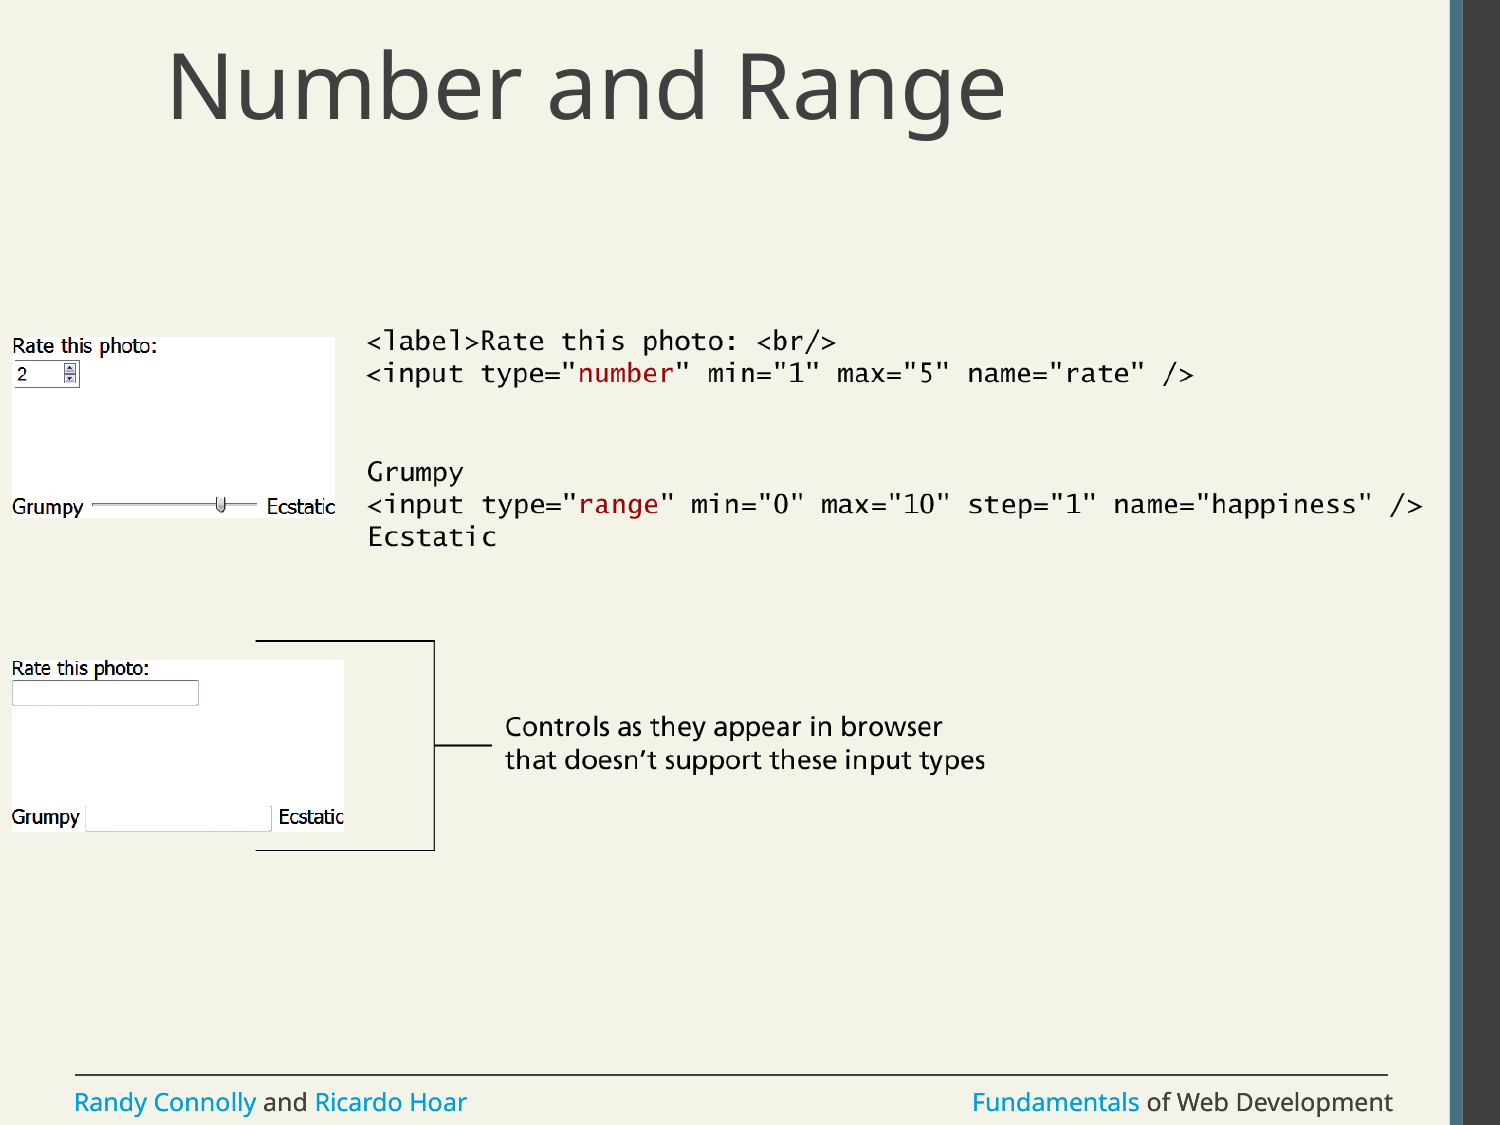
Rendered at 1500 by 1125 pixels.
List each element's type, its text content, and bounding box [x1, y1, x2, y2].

title Number and Range [150, 20, 1425, 188]
picture [12, 324, 1426, 852]
